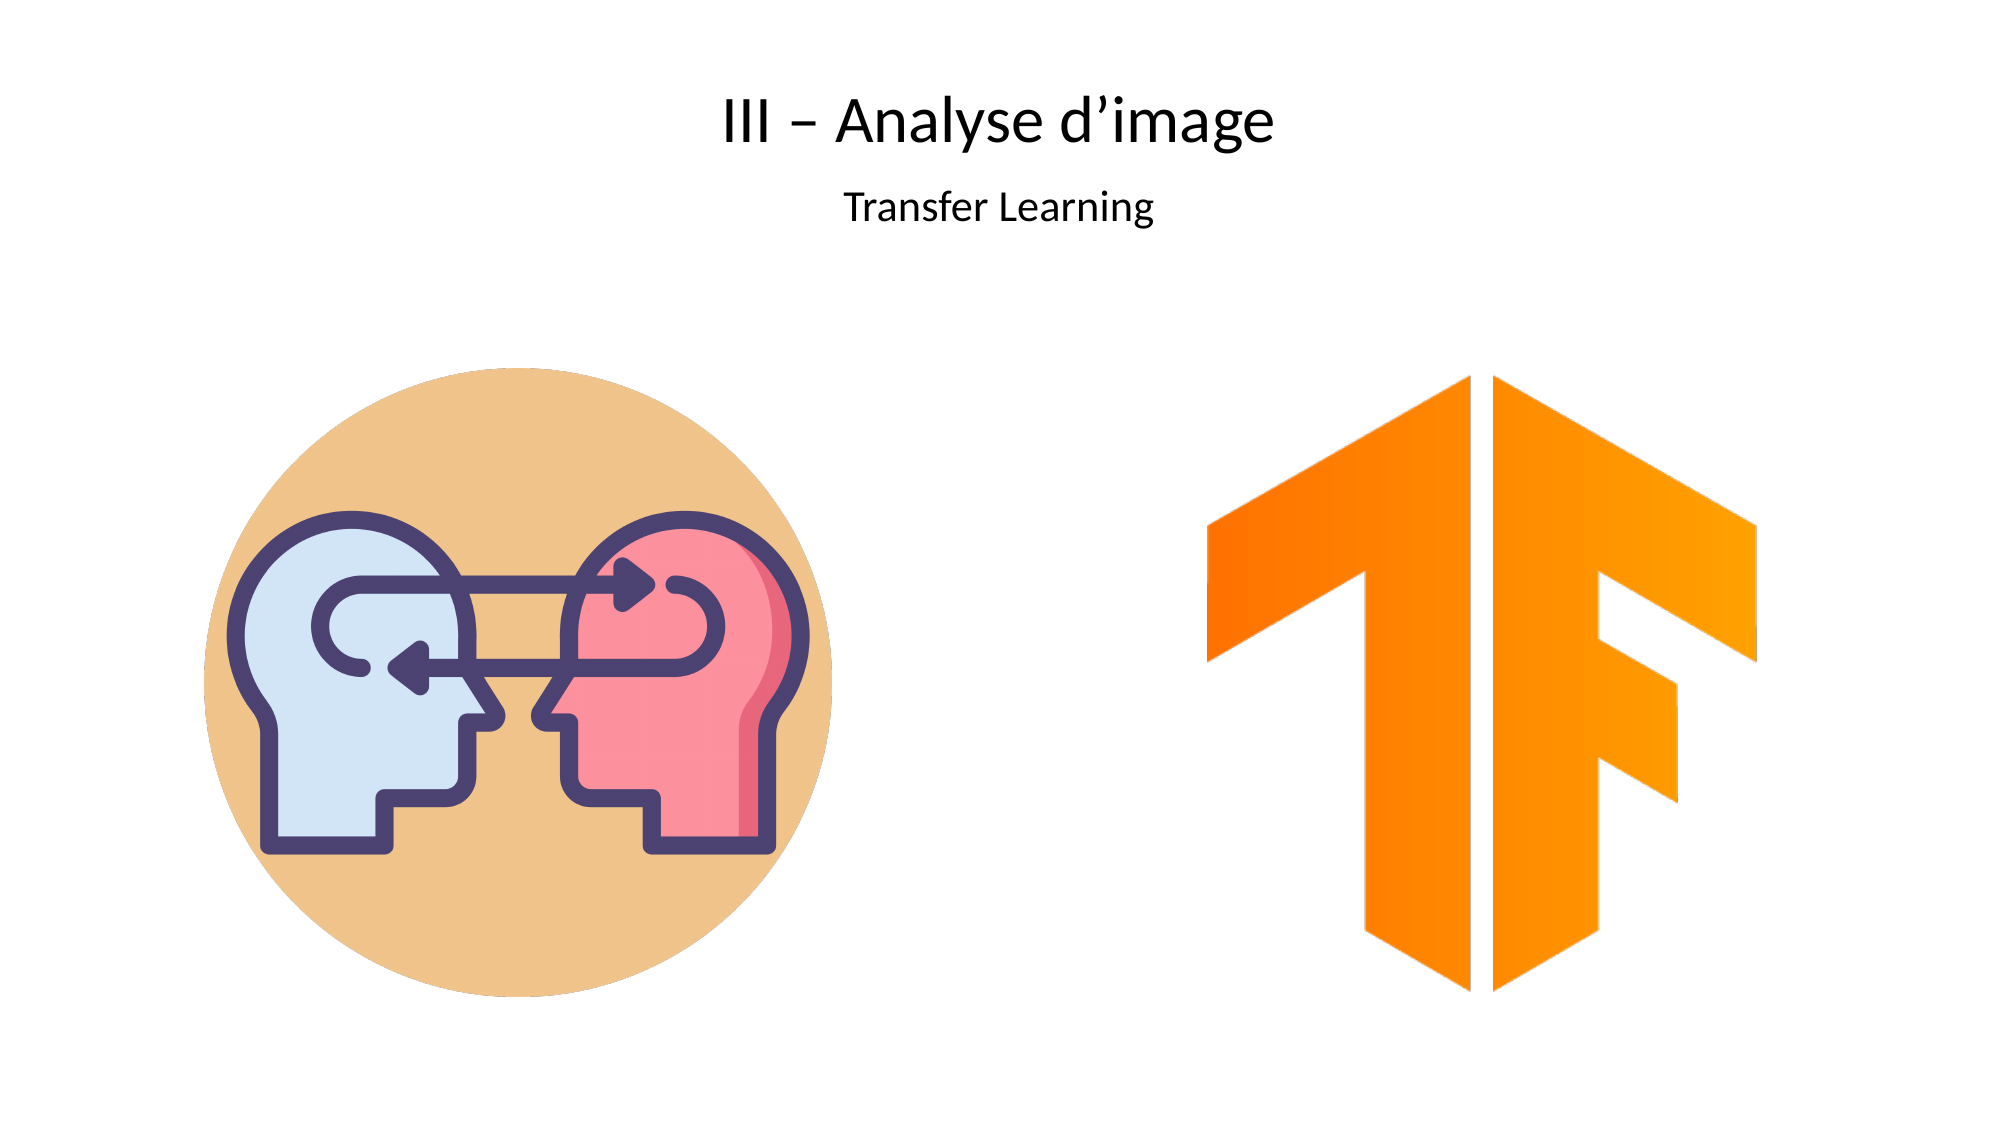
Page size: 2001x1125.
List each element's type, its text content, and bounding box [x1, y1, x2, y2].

text_box III – Analyse d’image [624, 68, 1374, 164]
text_box Transfer Learning [624, 169, 1374, 238]
picture [204, 368, 832, 997]
picture [1168, 368, 1796, 997]
